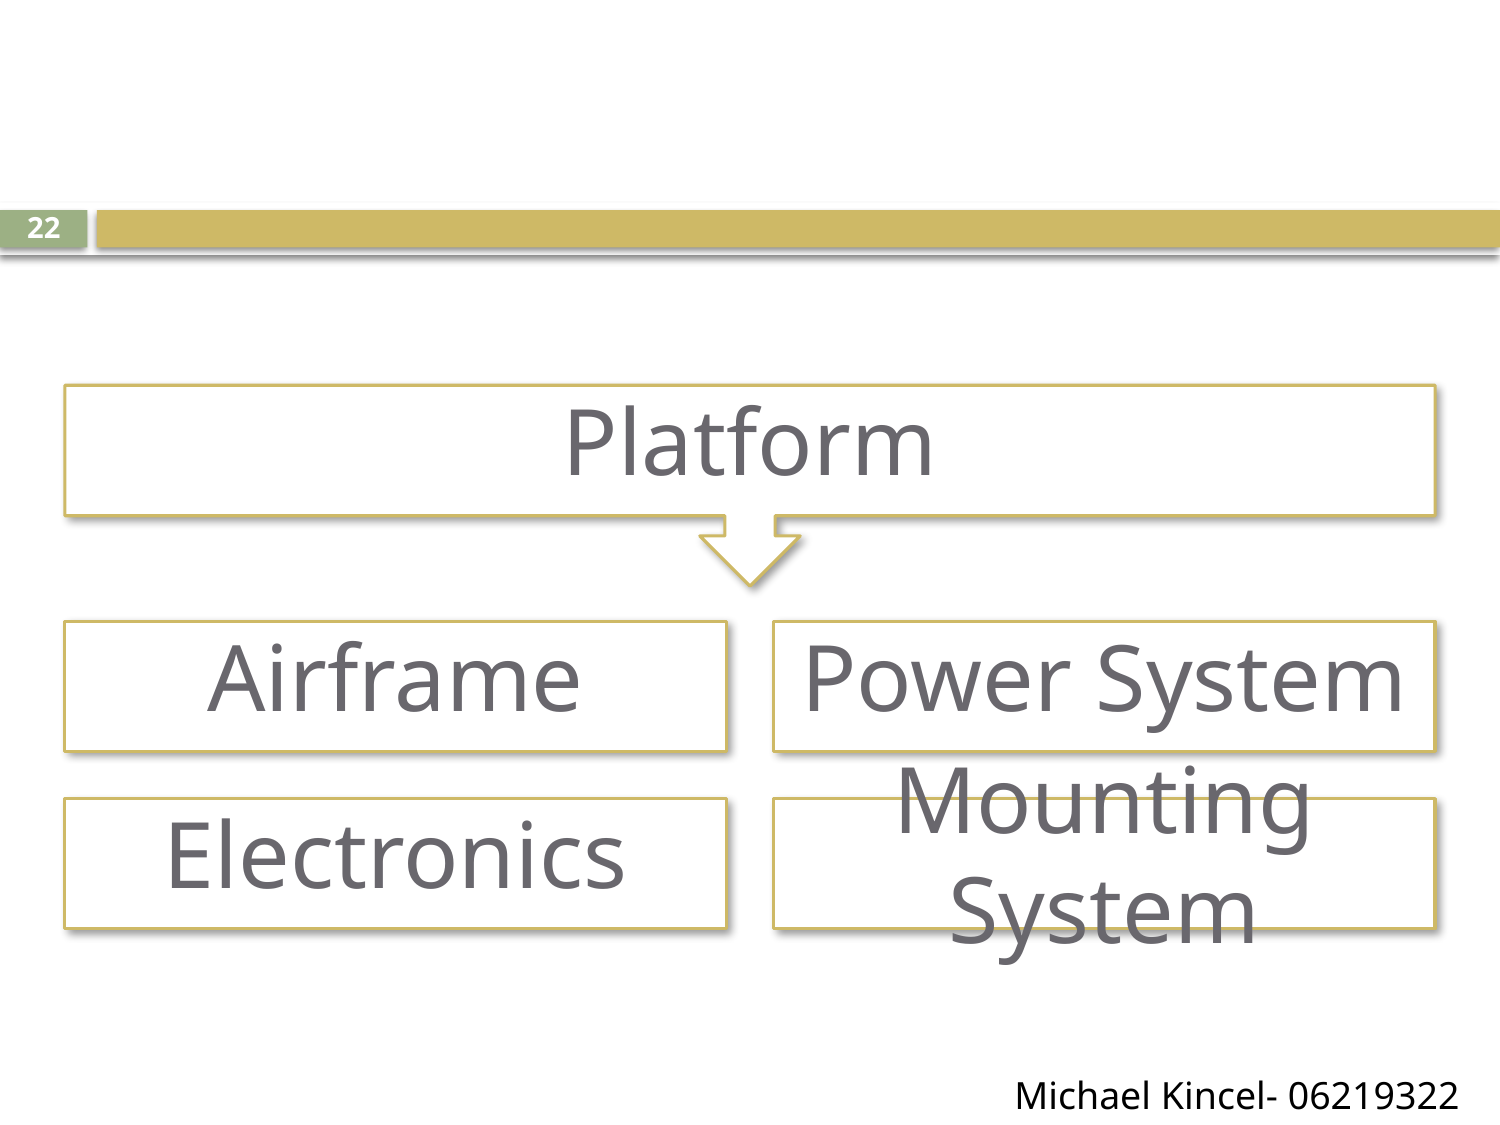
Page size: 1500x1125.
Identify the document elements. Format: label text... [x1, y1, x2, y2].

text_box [64, 373, 1436, 929]
slide_number 22 [0, 208, 88, 249]
text_box Michael Kincel- 06219322 [999, 1064, 1475, 1125]
